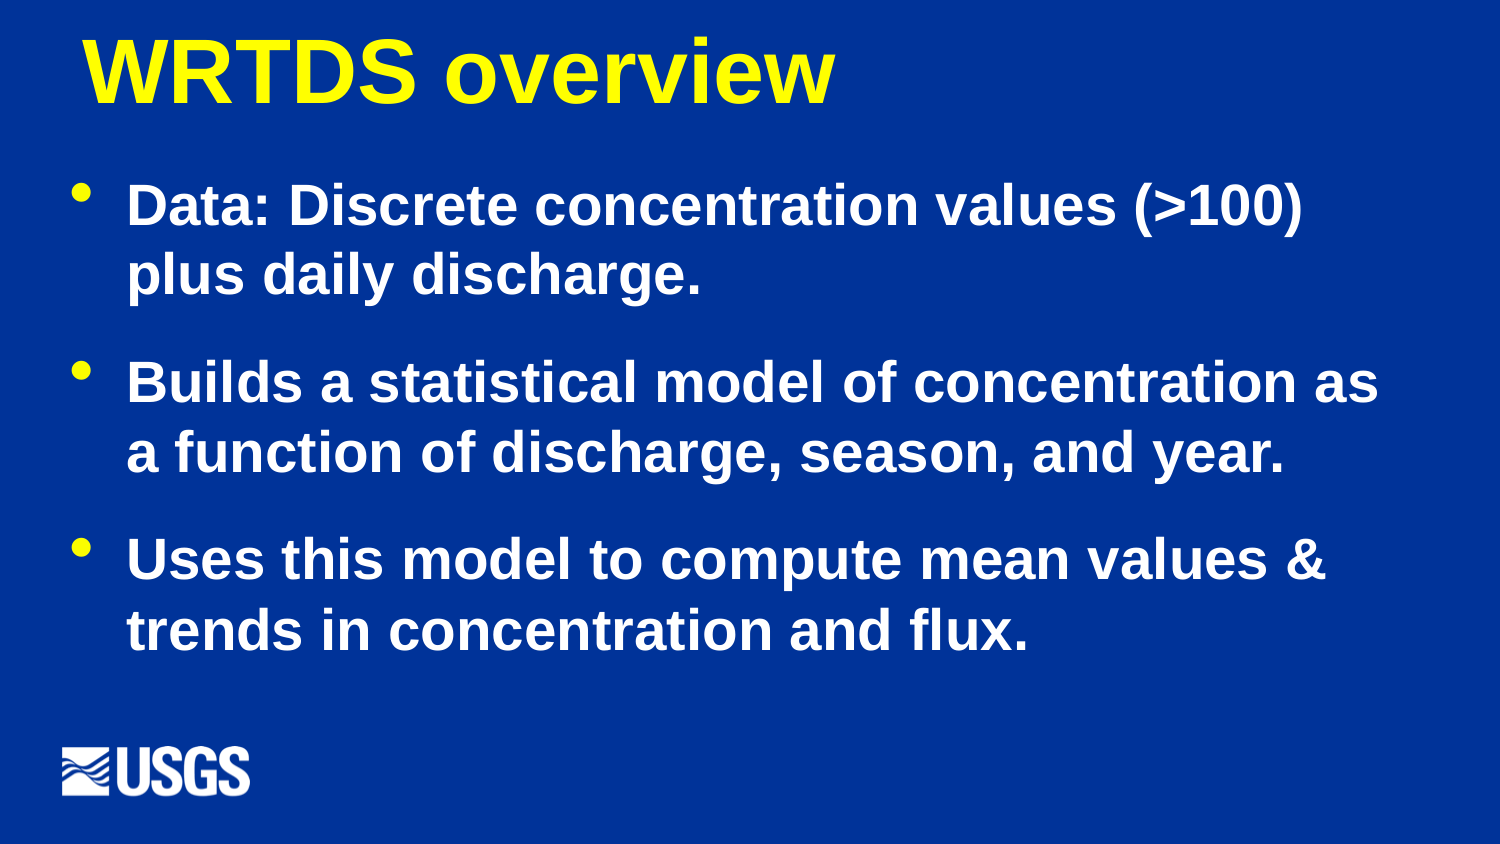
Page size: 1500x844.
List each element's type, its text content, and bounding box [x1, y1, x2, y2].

title WRTDS overview [75, 12, 1425, 134]
list Data: Discrete concentration values (>100) plus daily discharge. Builds a statistical model of concentration as a function of discharge, season, and year. Uses this model to compute mean values & trends in concentration and flux. [62, 159, 1413, 783]
